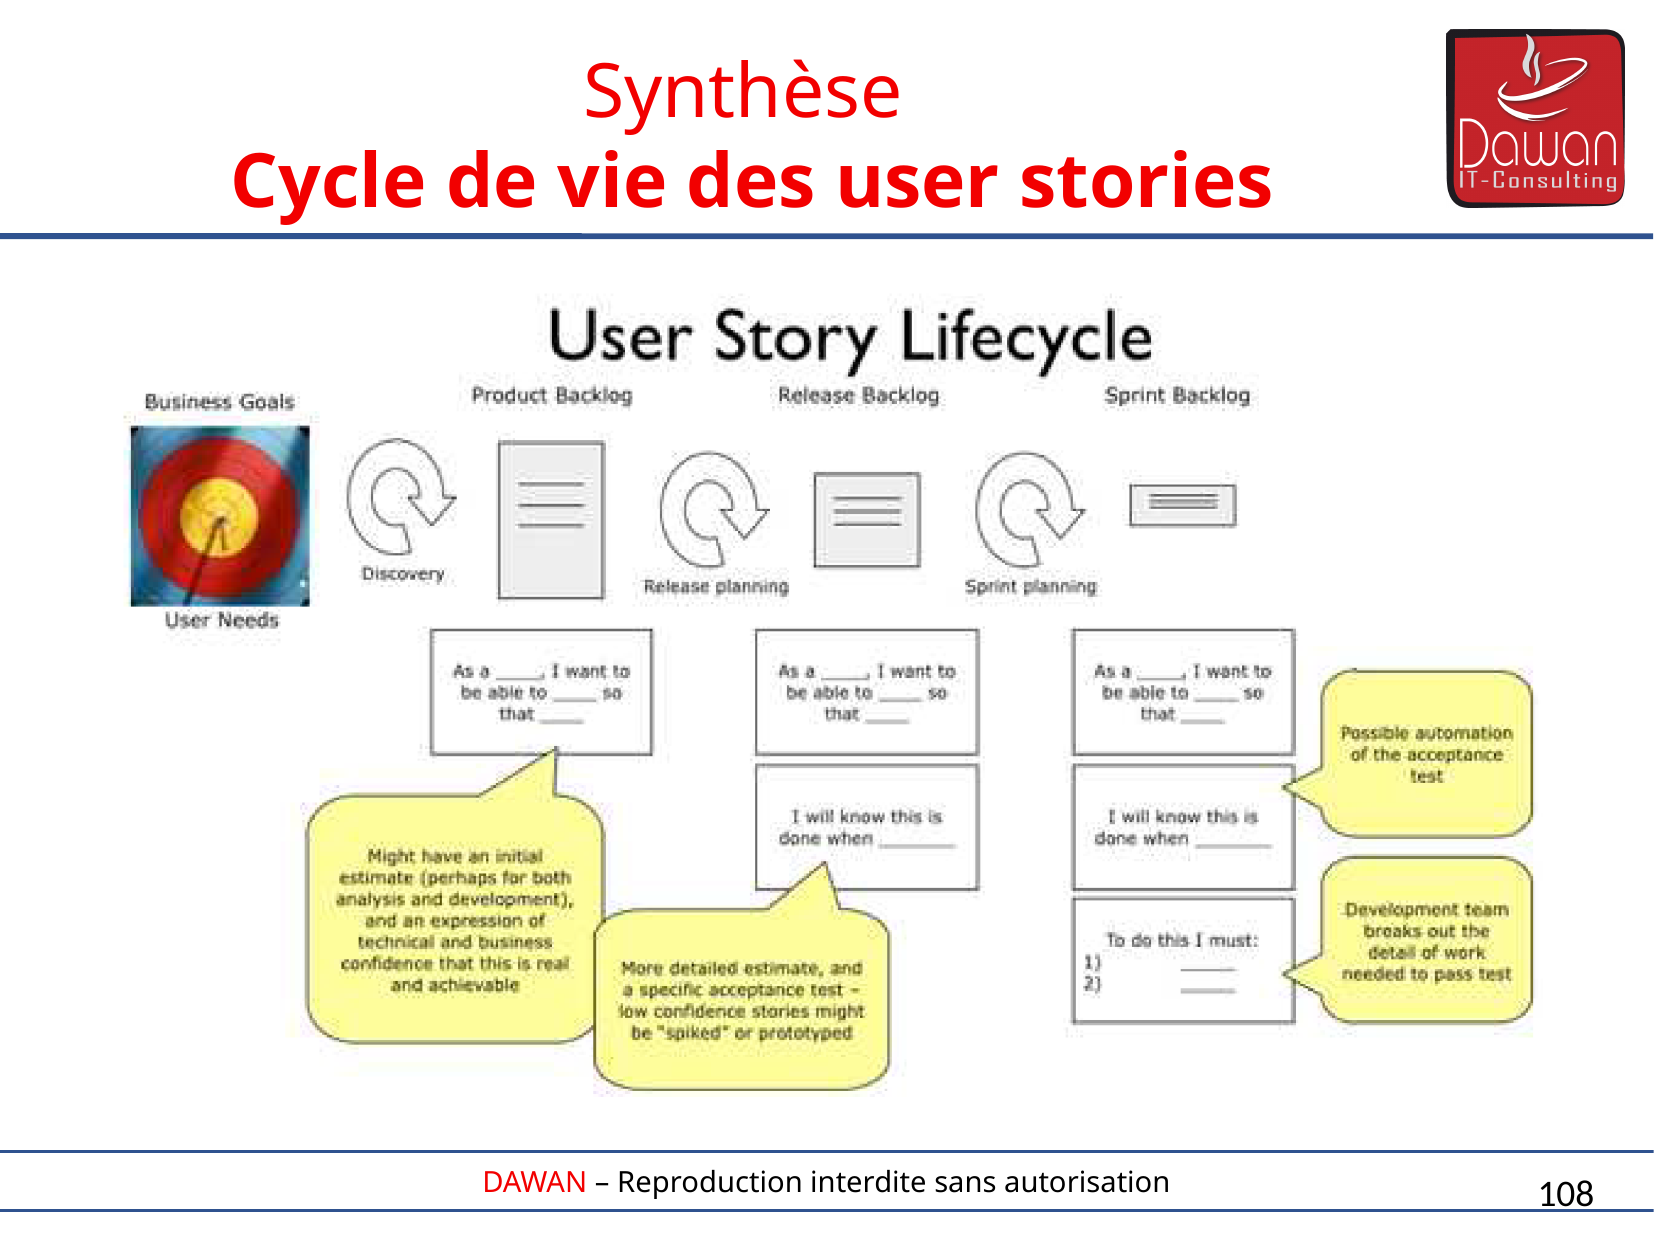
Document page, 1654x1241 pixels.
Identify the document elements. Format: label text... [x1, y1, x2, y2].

picture [1447, 29, 1625, 208]
text_box 108 [1535, 1169, 1595, 1233]
title Synthèse Cycle de vie des user stories [59, 29, 1447, 237]
picture [106, 276, 1570, 1105]
